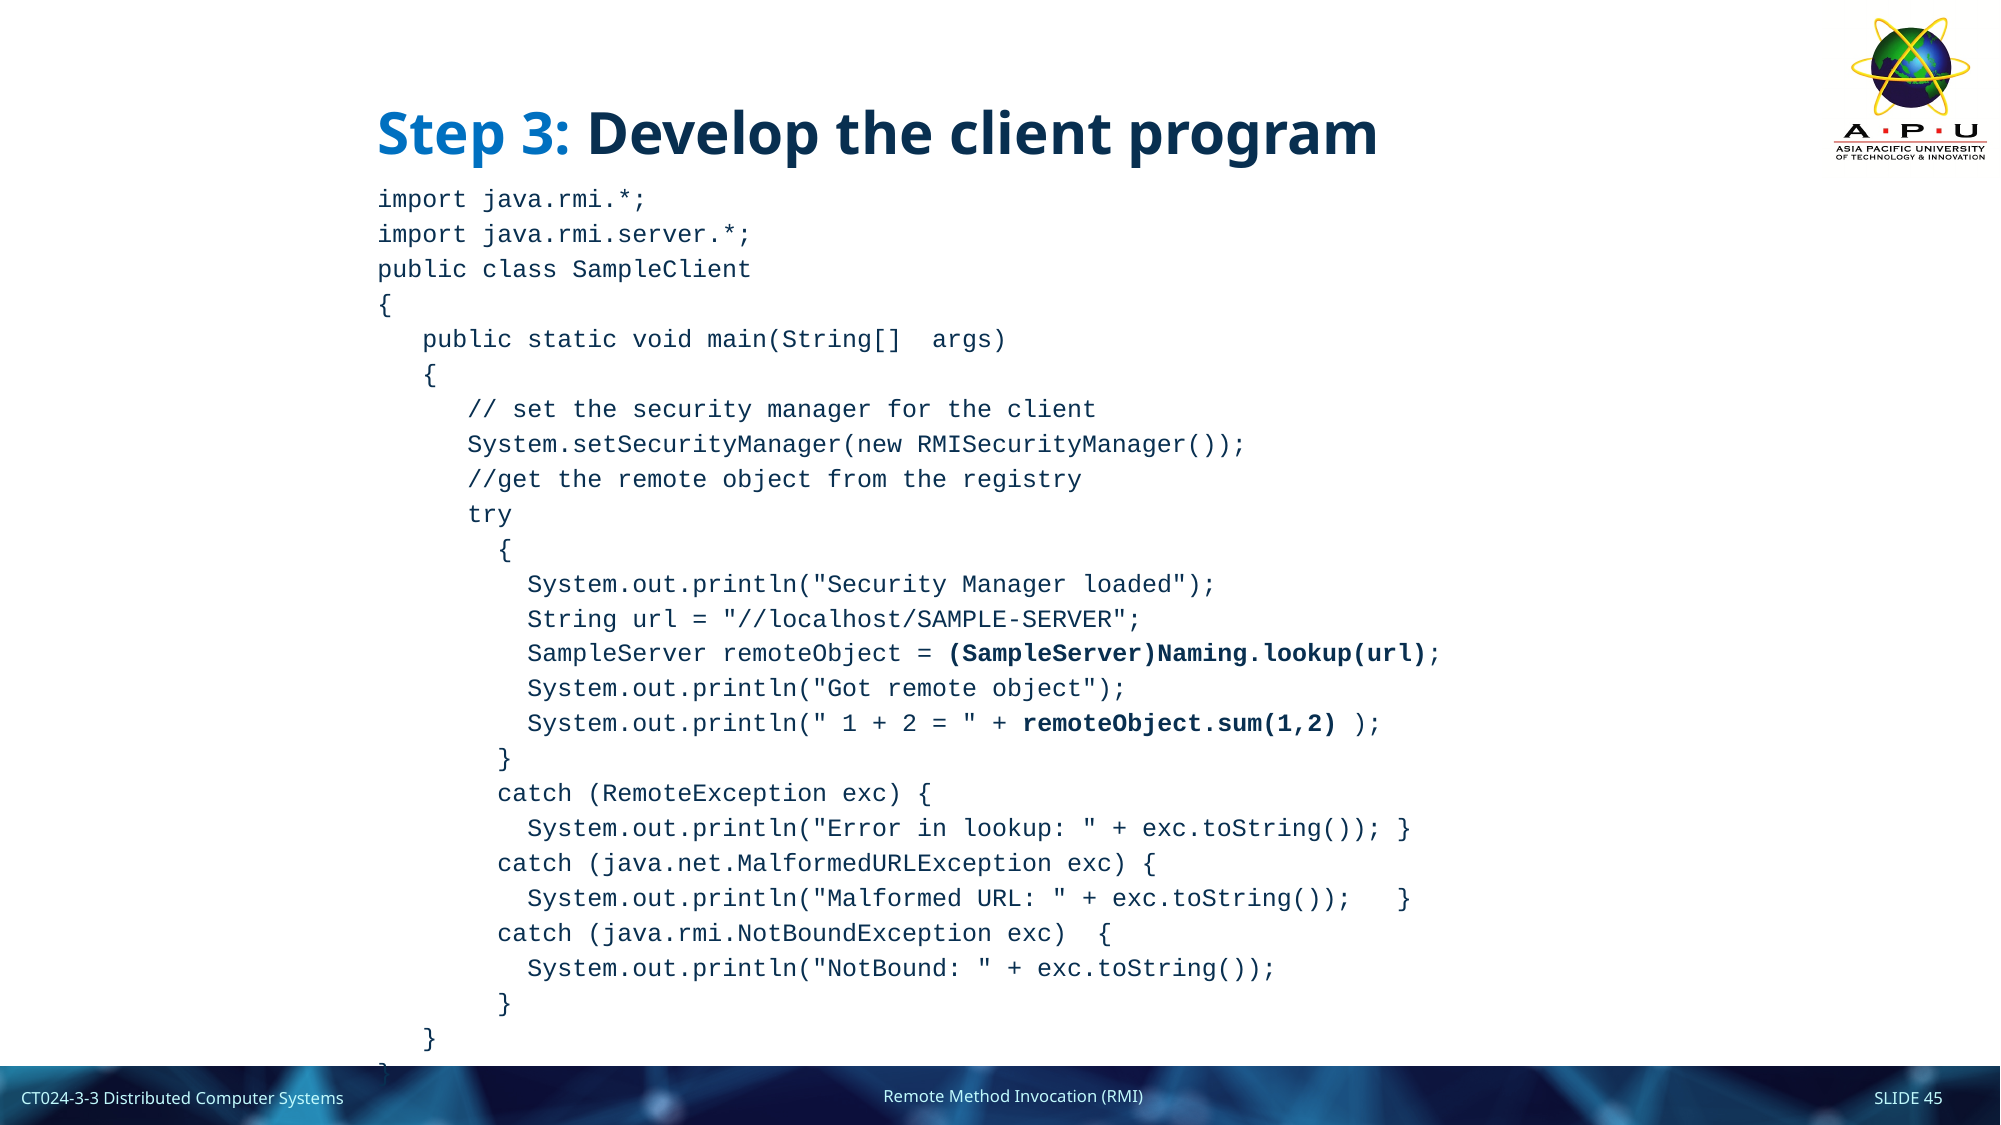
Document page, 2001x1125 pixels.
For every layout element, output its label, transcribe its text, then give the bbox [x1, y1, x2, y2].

picture [1638, 1066, 2000, 1125]
title Step 3: Develop the client program [362, 99, 1638, 163]
list import java.rmi.*; import java.rmi.server.*; public class SampleClient { public static void main(String[] args) { // set the security manager for the client System.setSecurityManager(new RMISecurityManager()); //get the remote object from the registry try { System.out.println("Security Manager loaded"); String url = "//localhost/SAMPLE-SERVER"; SampleServer remoteObject = (SampleServer)Naming.lookup(url); System.out.println("Got remote object"); System.out.println(" 1 + 2 = " + remoteObject.sum(1,2) ); } catch (RemoteException exc) { System.out.println("Error in lookup: " + exc.toString()); } catch (java.net.MalformedURLException exc) { System.out.println("Malformed URL: " + exc.toString()); } catch (java.rmi.NotBoundException exc) { System.out.println("NotBound: " + exc.toString()); } } } [362, 174, 1638, 1125]
picture [1822, 0, 2000, 178]
picture [0, 1066, 362, 1125]
